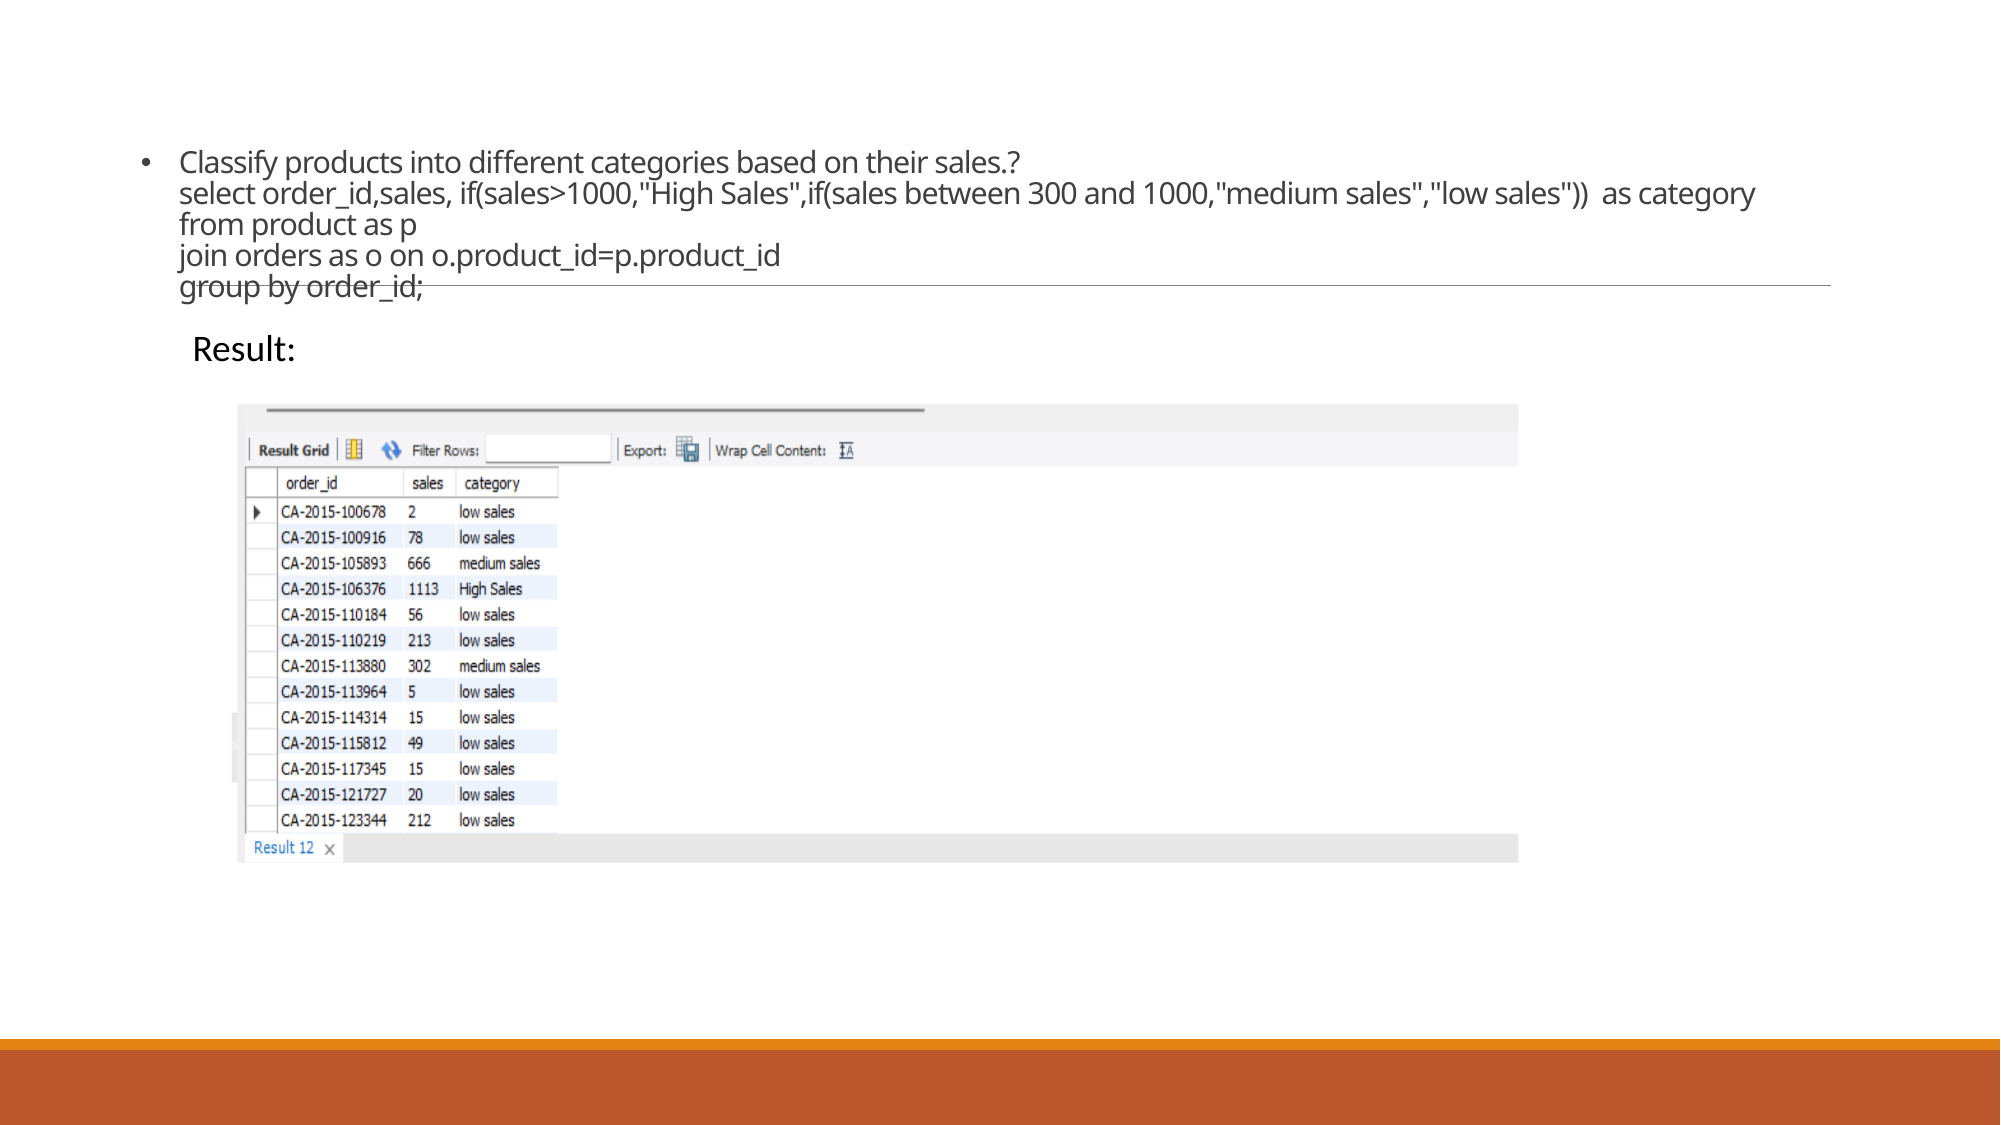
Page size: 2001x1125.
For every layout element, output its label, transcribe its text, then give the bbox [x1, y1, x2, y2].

picture [231, 404, 1519, 864]
text_box Result: [177, 316, 518, 377]
title Classify products into different categories based on their sales.? select order_id,sales, if(sales>1000,"High Sales",if(sales between 300 and 1000,"medium sales","low sales")) as category from product as p join orders as o on o.product_id=p.product_id group by order_id; [125, 141, 1776, 380]
